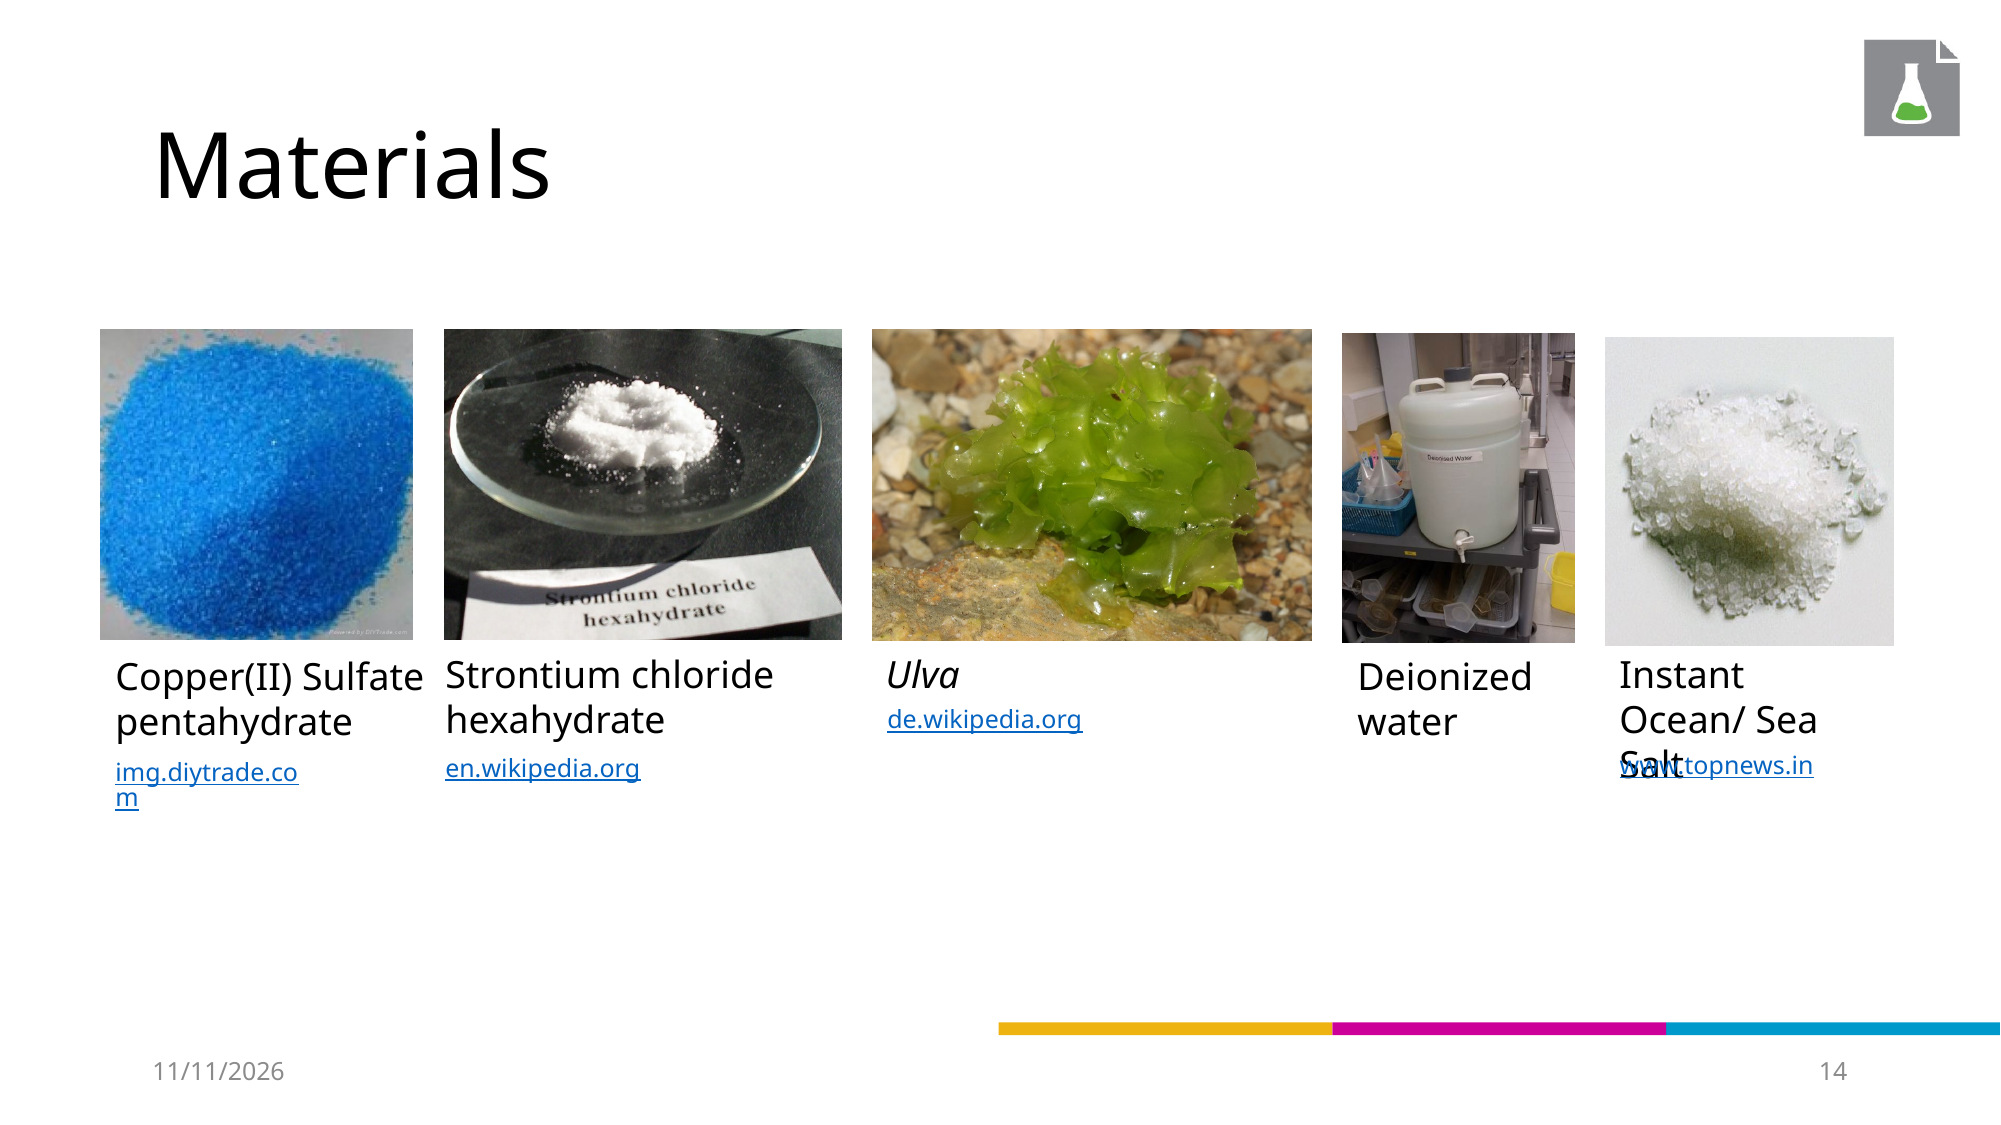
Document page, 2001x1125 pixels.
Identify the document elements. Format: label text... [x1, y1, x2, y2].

title Materials [137, 59, 1863, 278]
picture [1862, 37, 1961, 137]
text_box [100, 329, 1900, 795]
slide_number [137, 1042, 588, 1103]
slide_number 14 [1412, 1042, 1863, 1103]
